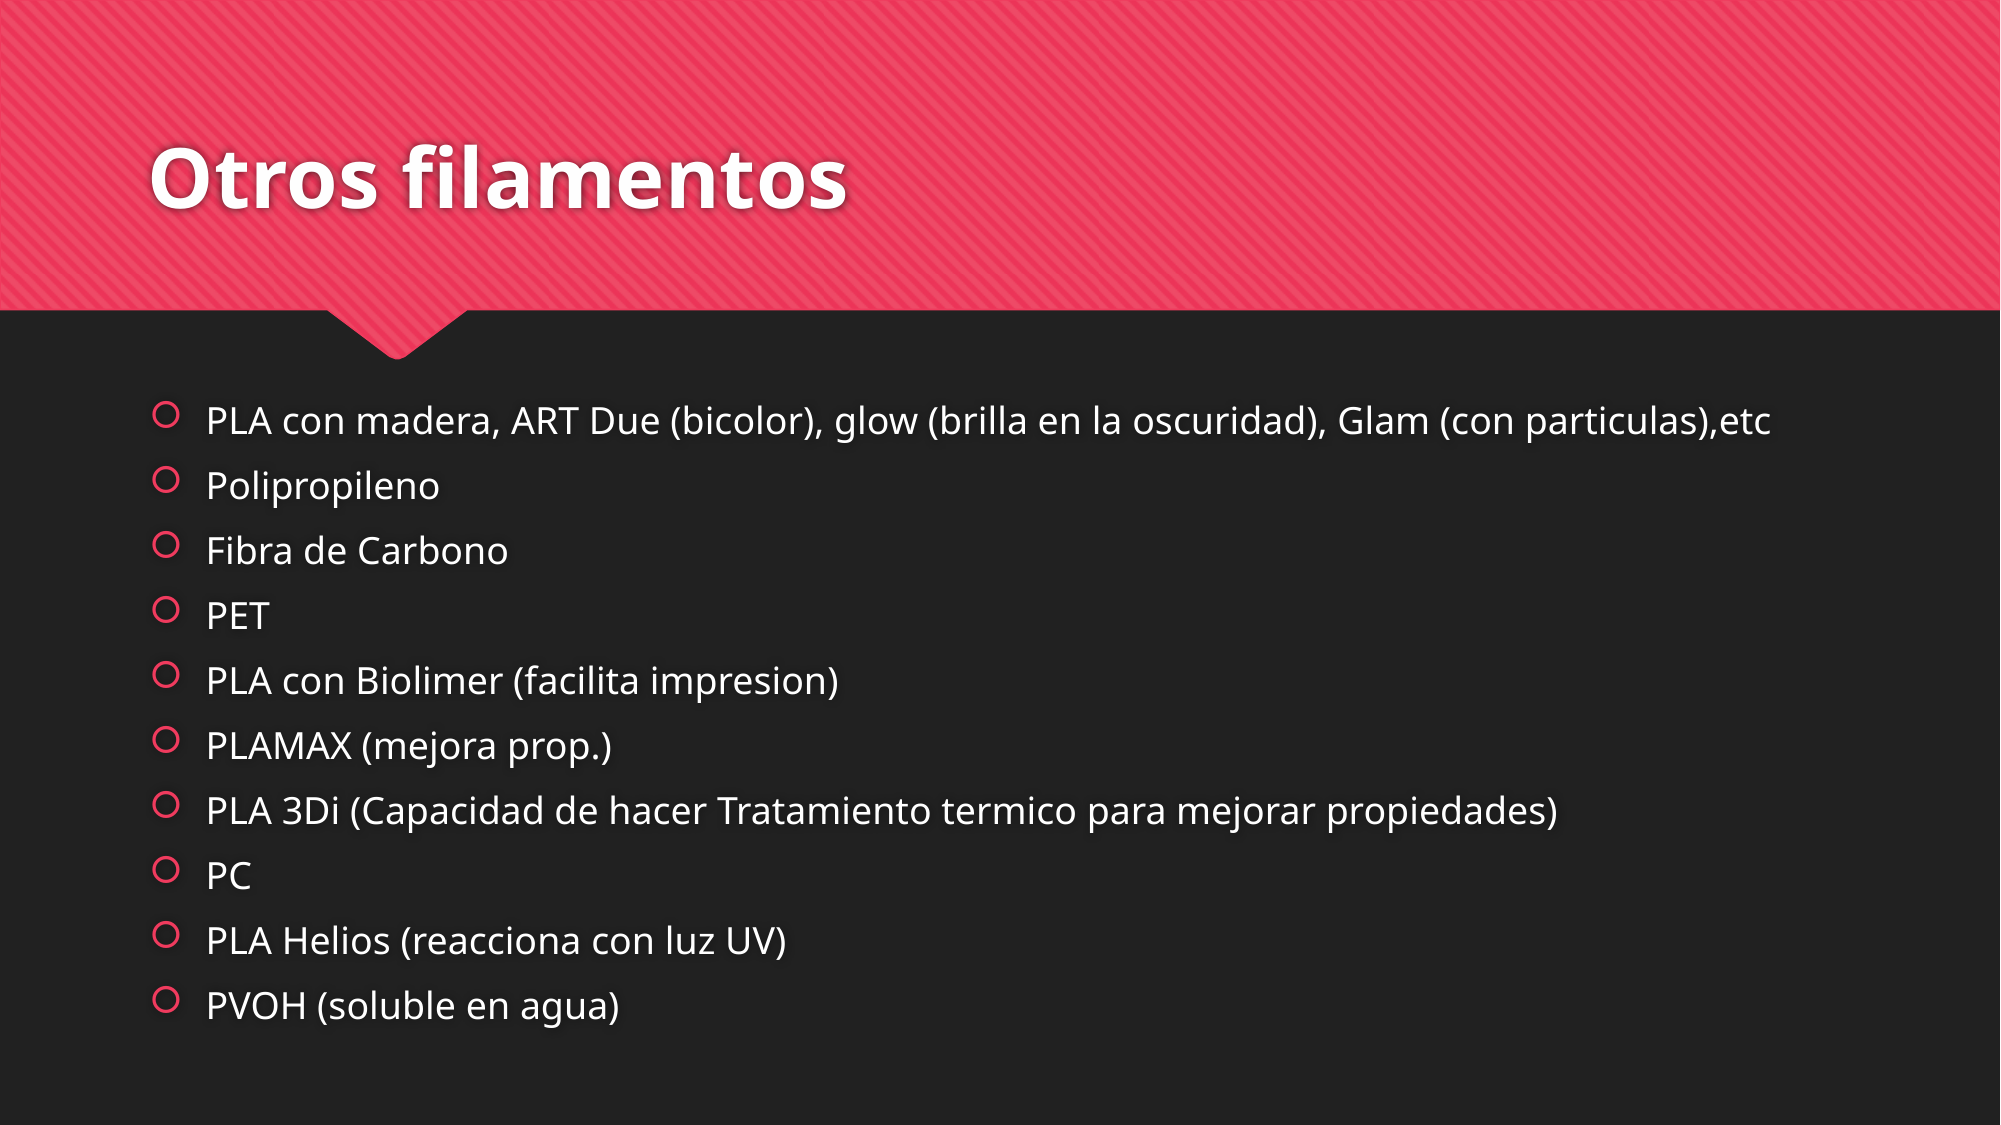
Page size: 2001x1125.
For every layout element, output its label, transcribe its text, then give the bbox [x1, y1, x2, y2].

list PLA con madera, ART Due (bicolor), glow (brilla en la oscuridad), Glam (con particulas),etc Polipropileno Fibra de Carbono PET PLA con Biolimer (facilita impresion) PLAMAX (mejora prop.) PLA 3Di (Capacidad de hacer Tratamiento termico para mejorar propiedades) PC PLA Helios (reacciona con luz UV) PVOH (soluble en agua) [134, 364, 1866, 1125]
title Otros filamentos [132, 73, 1868, 233]
